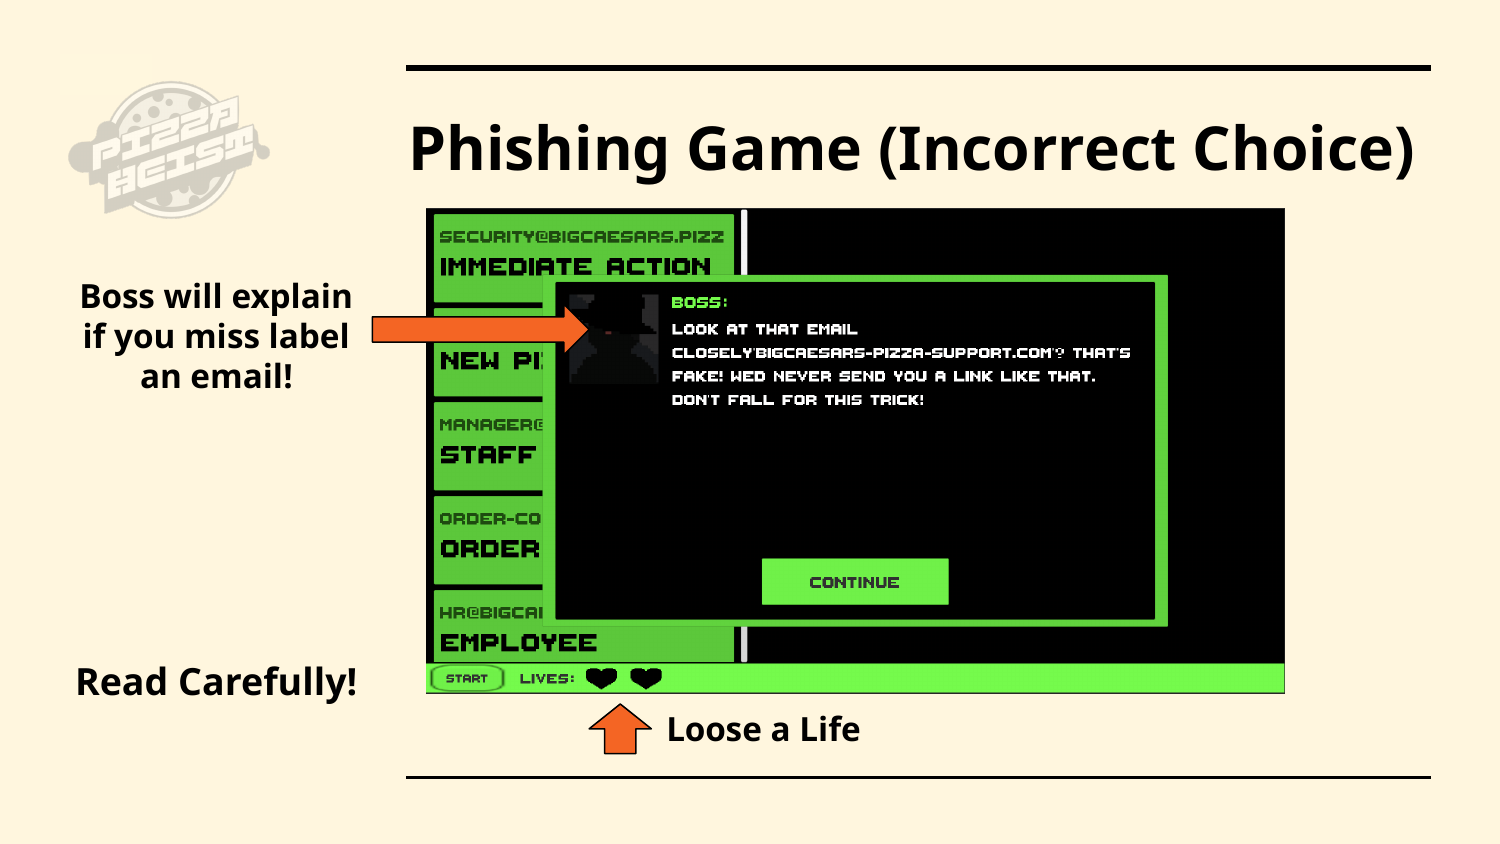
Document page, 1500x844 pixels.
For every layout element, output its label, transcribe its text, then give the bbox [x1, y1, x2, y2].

picture [59, 54, 286, 245]
text_box Loose a Life [651, 702, 877, 765]
text_box Read Carefully! [51, 643, 382, 716]
text_box [589, 703, 652, 754]
text_box Boss will explain if you miss label an email! [51, 260, 382, 399]
text_box [372, 316, 421, 343]
picture [426, 208, 1285, 694]
title Phishing Game (Incorrect Choice) [393, 94, 1431, 199]
